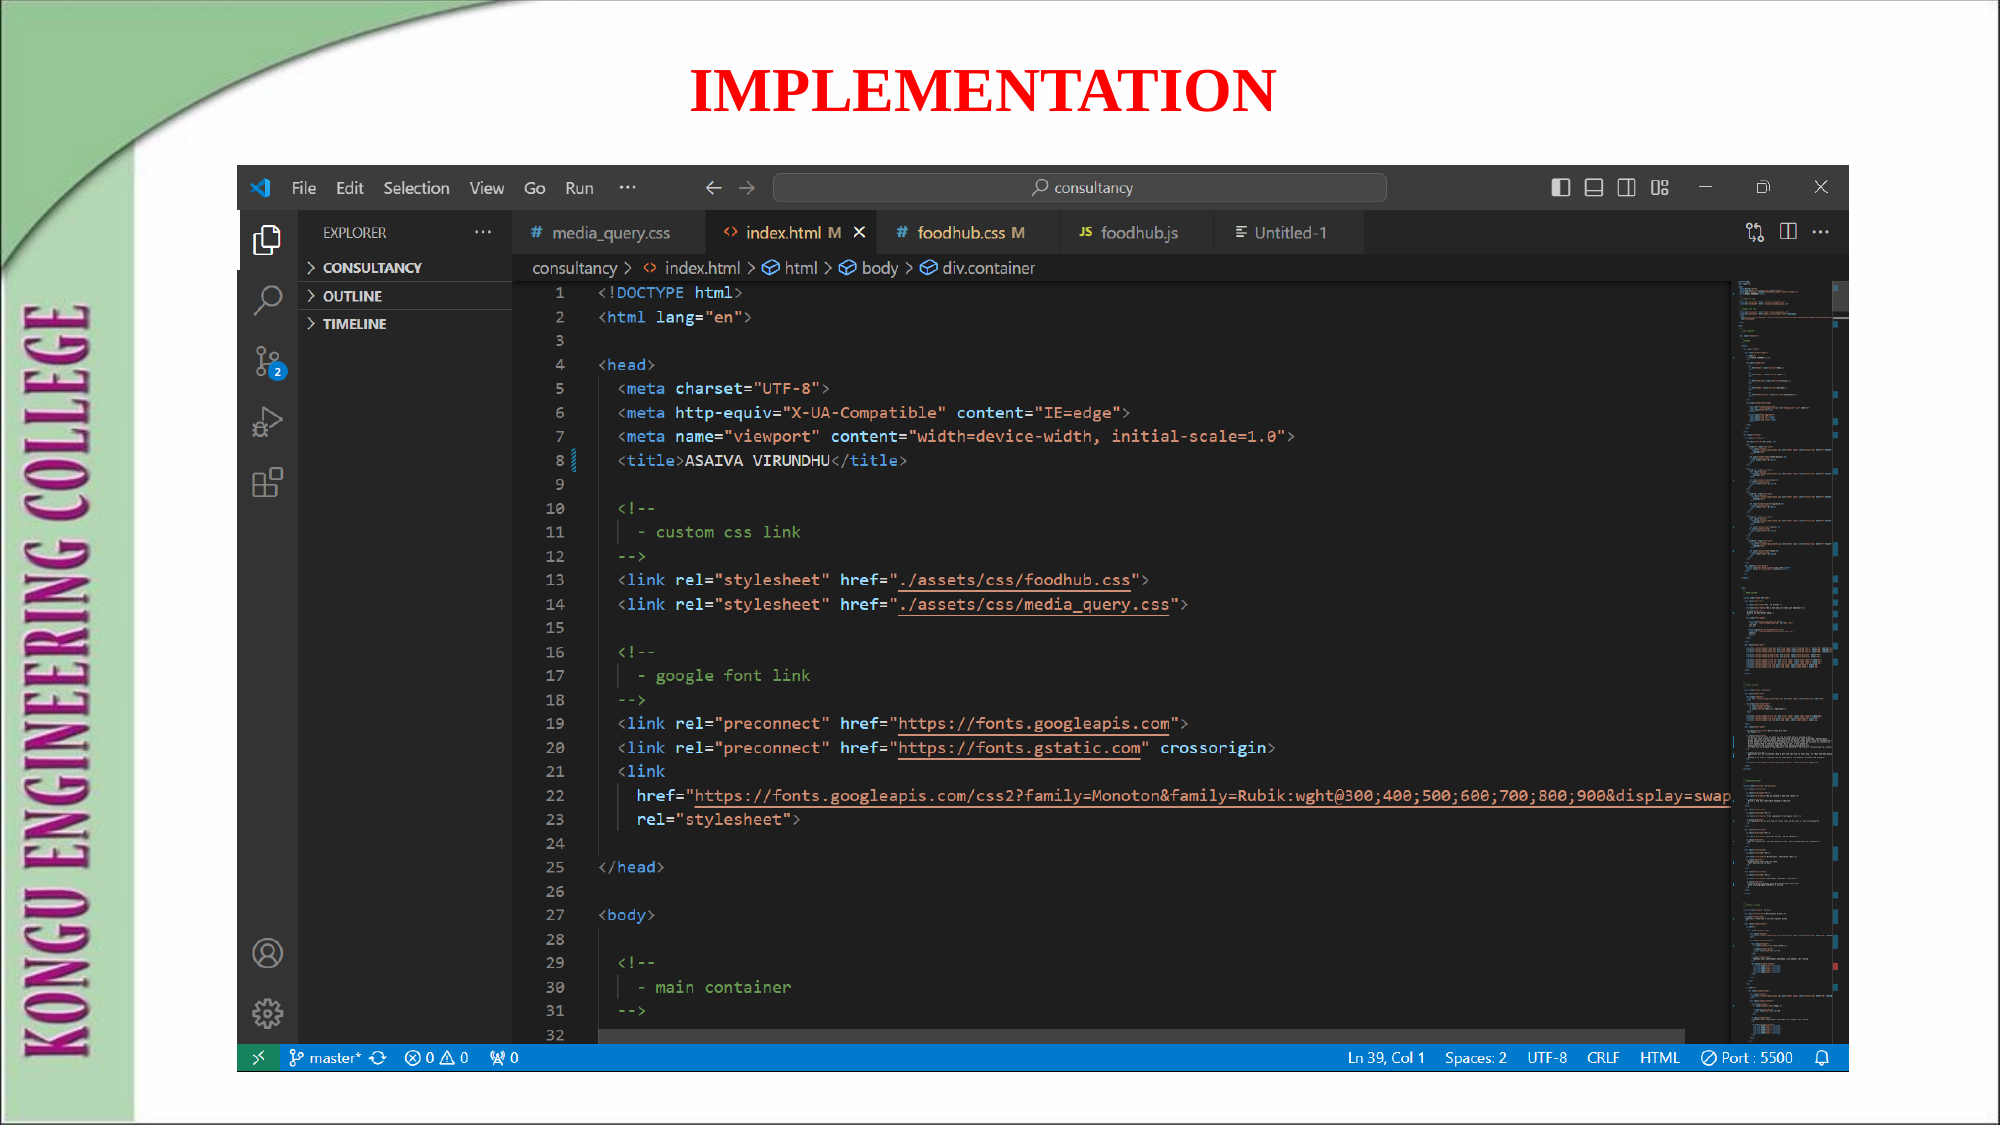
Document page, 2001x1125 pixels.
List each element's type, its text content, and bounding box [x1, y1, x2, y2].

title IMPLEMENTATION [237, 0, 1849, 164]
picture [0, 0, 2000, 1125]
